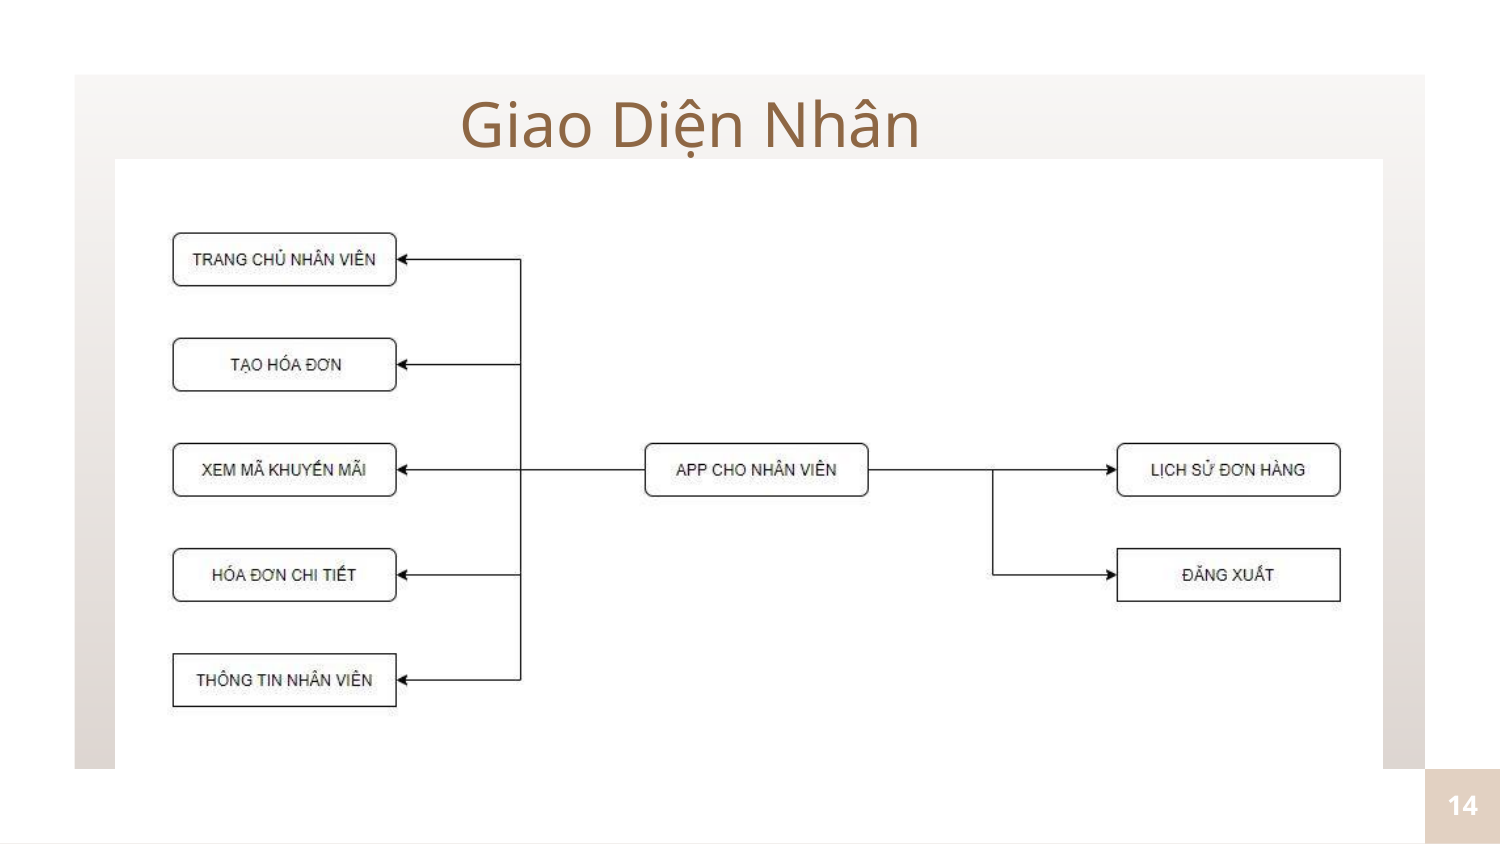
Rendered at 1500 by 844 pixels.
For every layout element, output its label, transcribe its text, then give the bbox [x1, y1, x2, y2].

slide_number 14 [1425, 769, 1500, 844]
title Giao Diện Nhân Viên [459, 93, 1050, 158]
picture [115, 159, 1384, 770]
